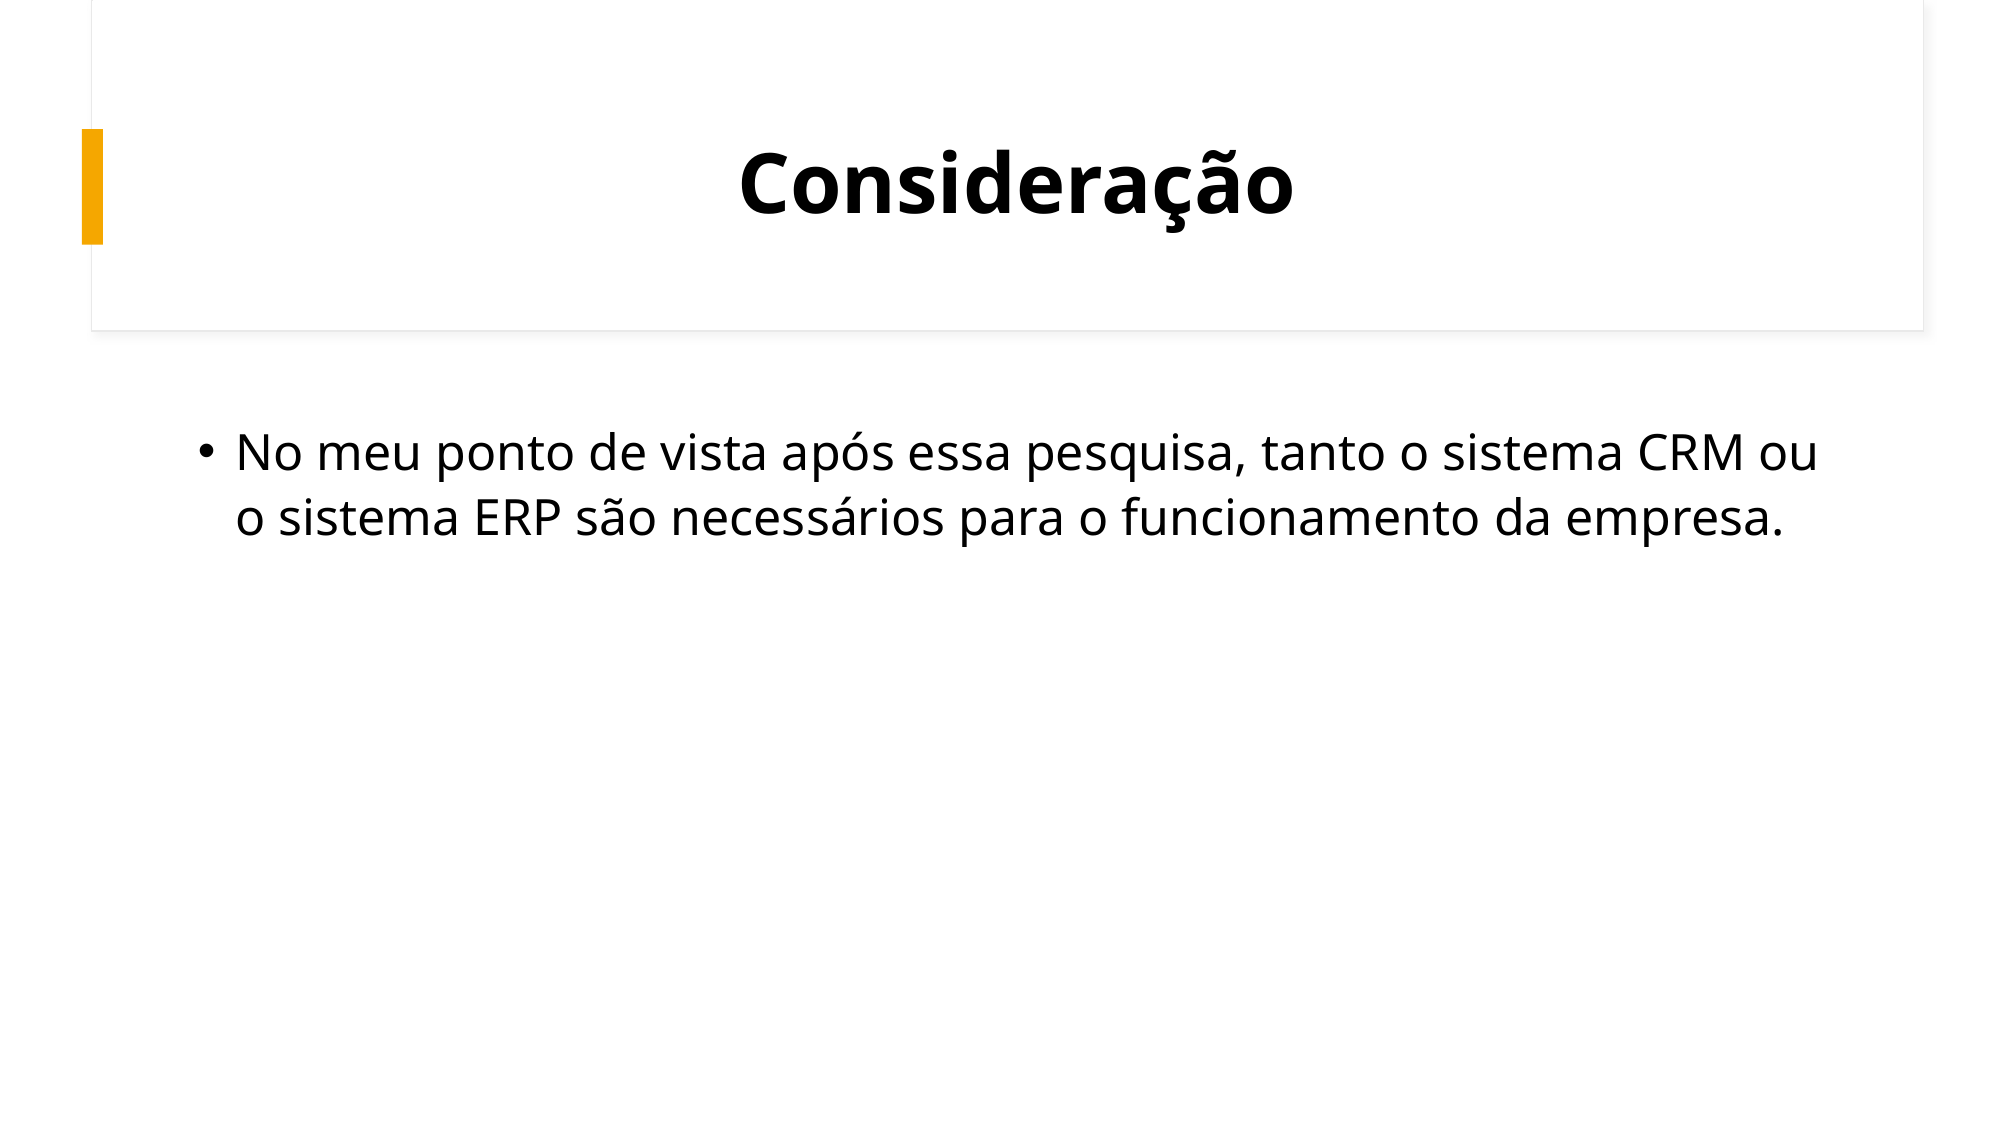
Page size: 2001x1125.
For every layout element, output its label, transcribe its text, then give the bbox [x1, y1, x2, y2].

list No meu ponto de vista após essa pesquisa, tanto o sistema CRM ou o sistema ERP são necessários para o funcionamento da empresa. [183, 406, 1851, 1013]
title Consideração [183, 90, 1851, 284]
